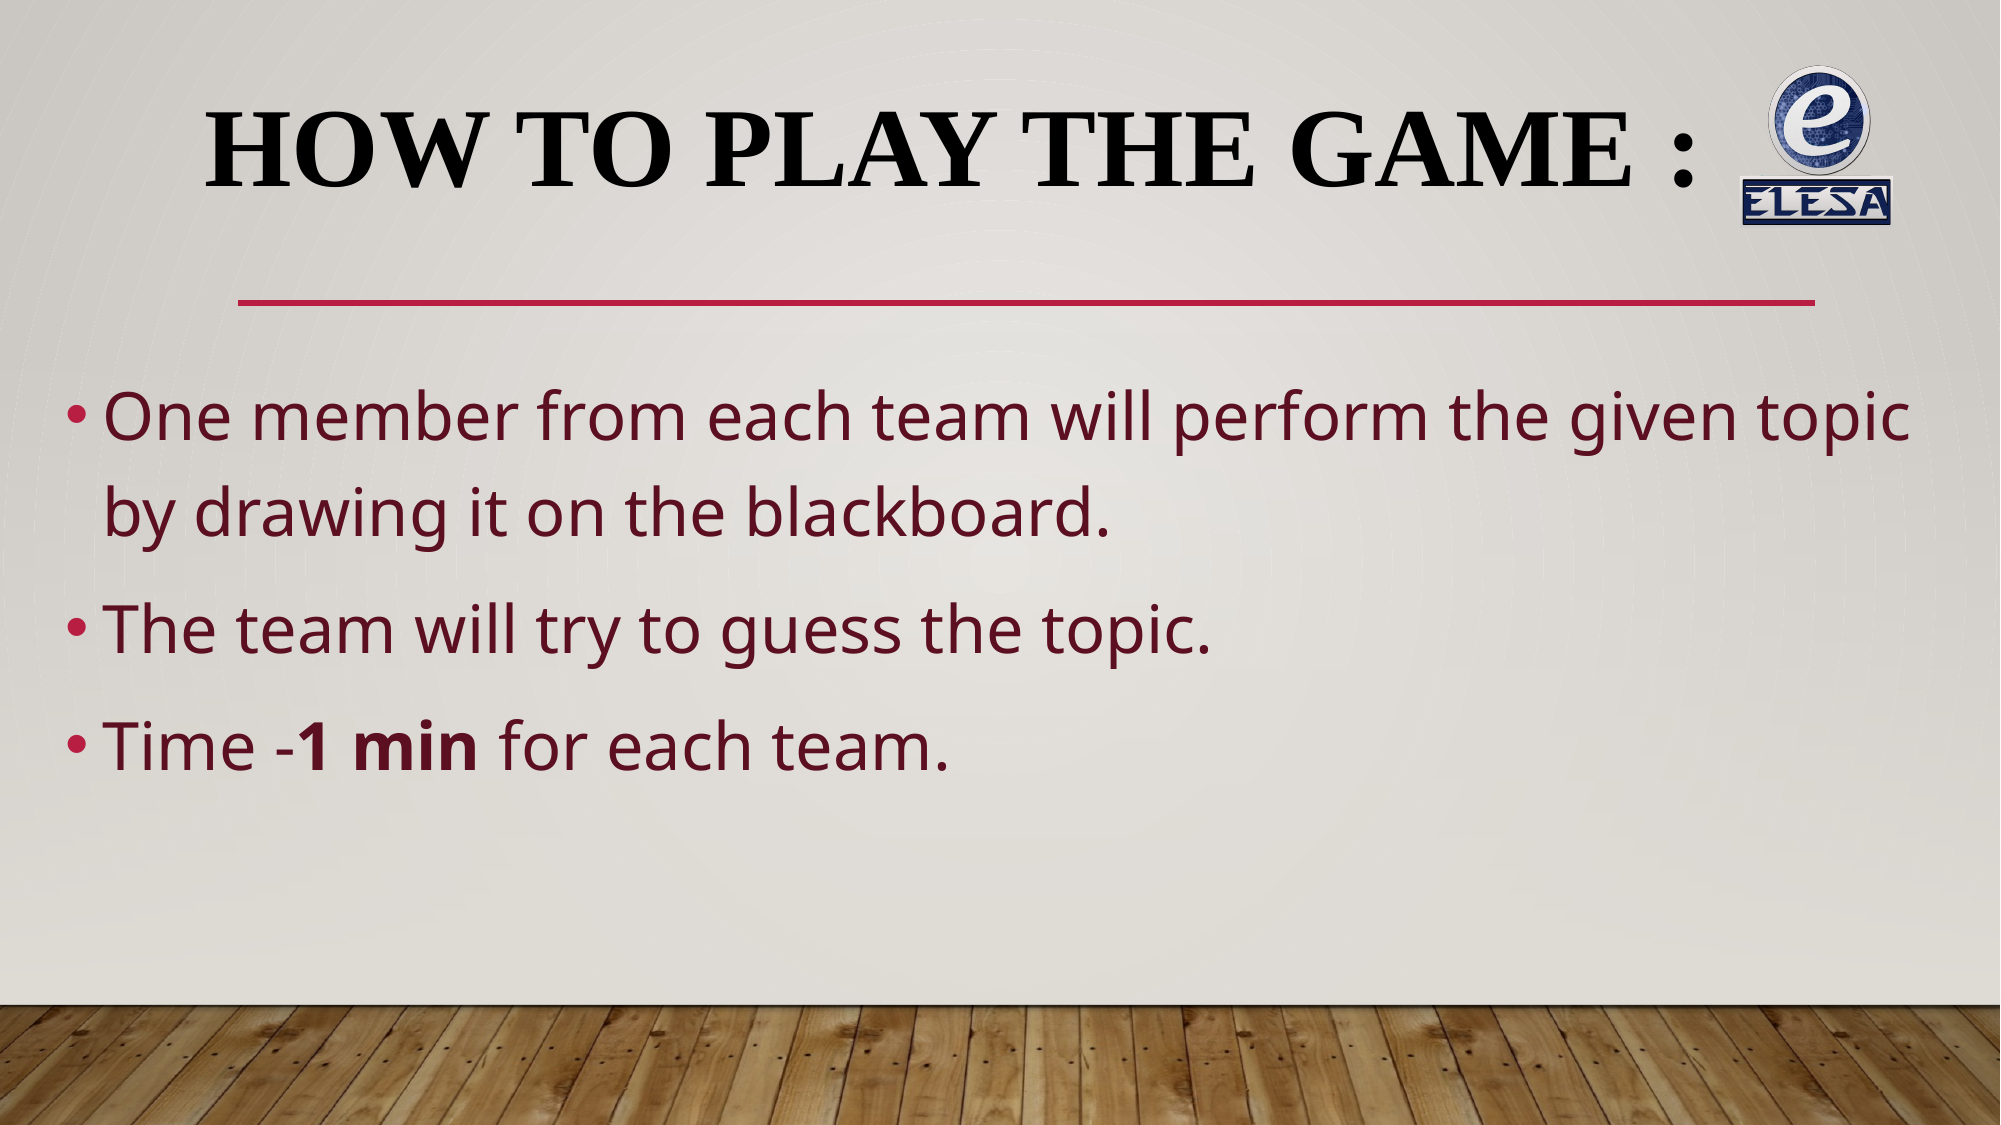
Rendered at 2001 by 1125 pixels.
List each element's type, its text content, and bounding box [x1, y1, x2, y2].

list One member from each team will perform the given topic by drawing it on the blackboard. The team will try to guess the topic. Time -1 min for each team. [50, 350, 1938, 890]
title How to play the game : [91, 82, 1817, 300]
picture [1654, 23, 1979, 271]
picture [0, 1005, 2000, 1125]
